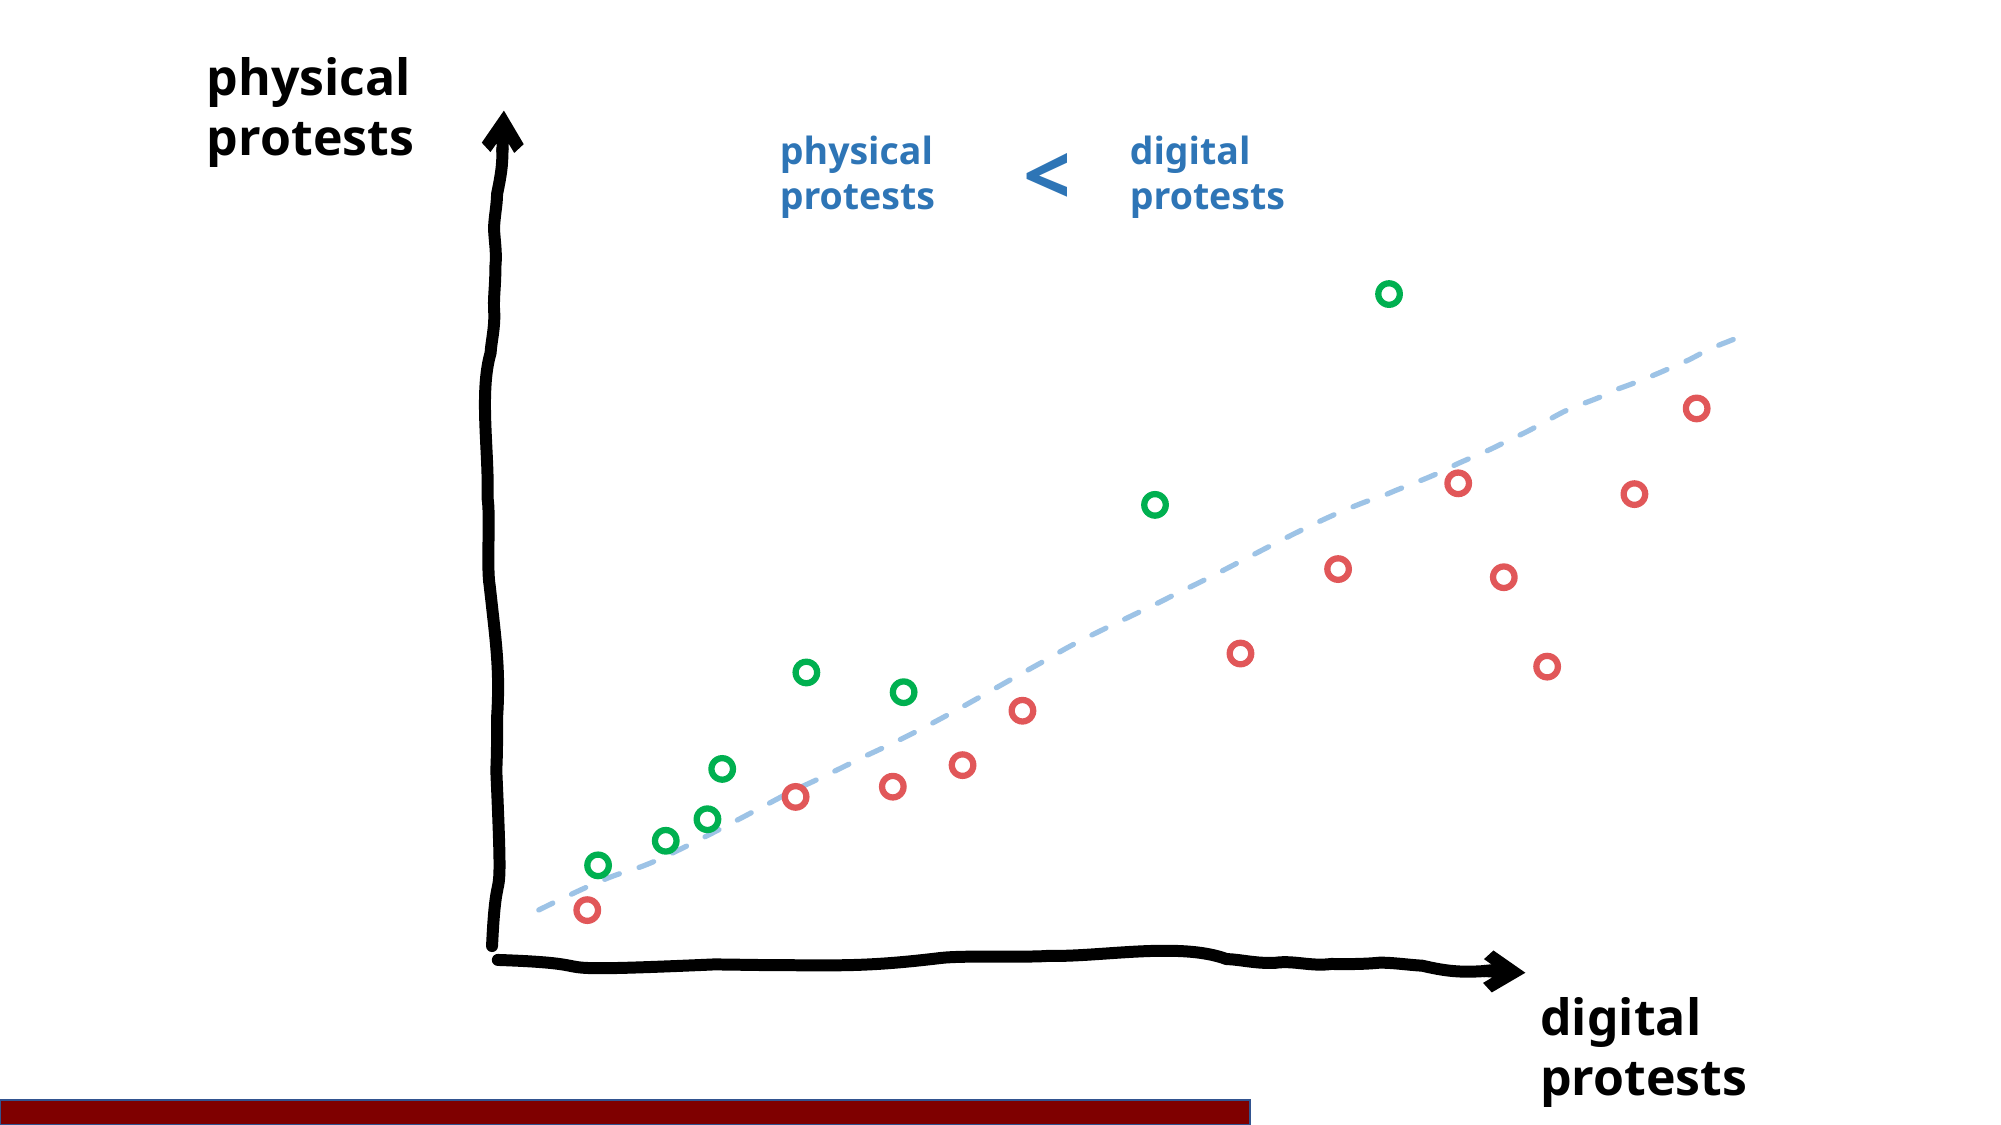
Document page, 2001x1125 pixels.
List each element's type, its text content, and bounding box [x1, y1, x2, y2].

text_box [695, 807, 720, 832]
text_box [794, 660, 819, 685]
text_box [891, 680, 916, 705]
text_box [653, 828, 678, 853]
text_box [783, 785, 808, 809]
text_box digital protests [1525, 978, 1802, 1114]
text_box [1535, 654, 1559, 679]
text_box [950, 753, 975, 777]
text_box [1228, 641, 1253, 666]
text_box [1010, 698, 1035, 723]
text_box [537, 792, 784, 911]
text_box [1491, 565, 1516, 590]
text_box [881, 774, 905, 799]
text_box [0, 1099, 1251, 1125]
text_box [1377, 282, 1401, 306]
text_box [1326, 557, 1350, 581]
text_box [1622, 482, 1647, 506]
text_box [496, 949, 1526, 979]
text_box physical protests [192, 37, 469, 173]
text_box [1446, 471, 1471, 496]
text_box physical protests [764, 119, 989, 225]
text_box [710, 757, 735, 781]
text_box < [1008, 114, 1059, 230]
text_box digital protests [1114, 119, 1339, 225]
text_box [586, 853, 610, 878]
text_box [800, 337, 1739, 787]
text_box [483, 110, 510, 948]
text_box [1143, 493, 1167, 517]
text_box [575, 898, 600, 922]
text_box [1684, 396, 1709, 421]
